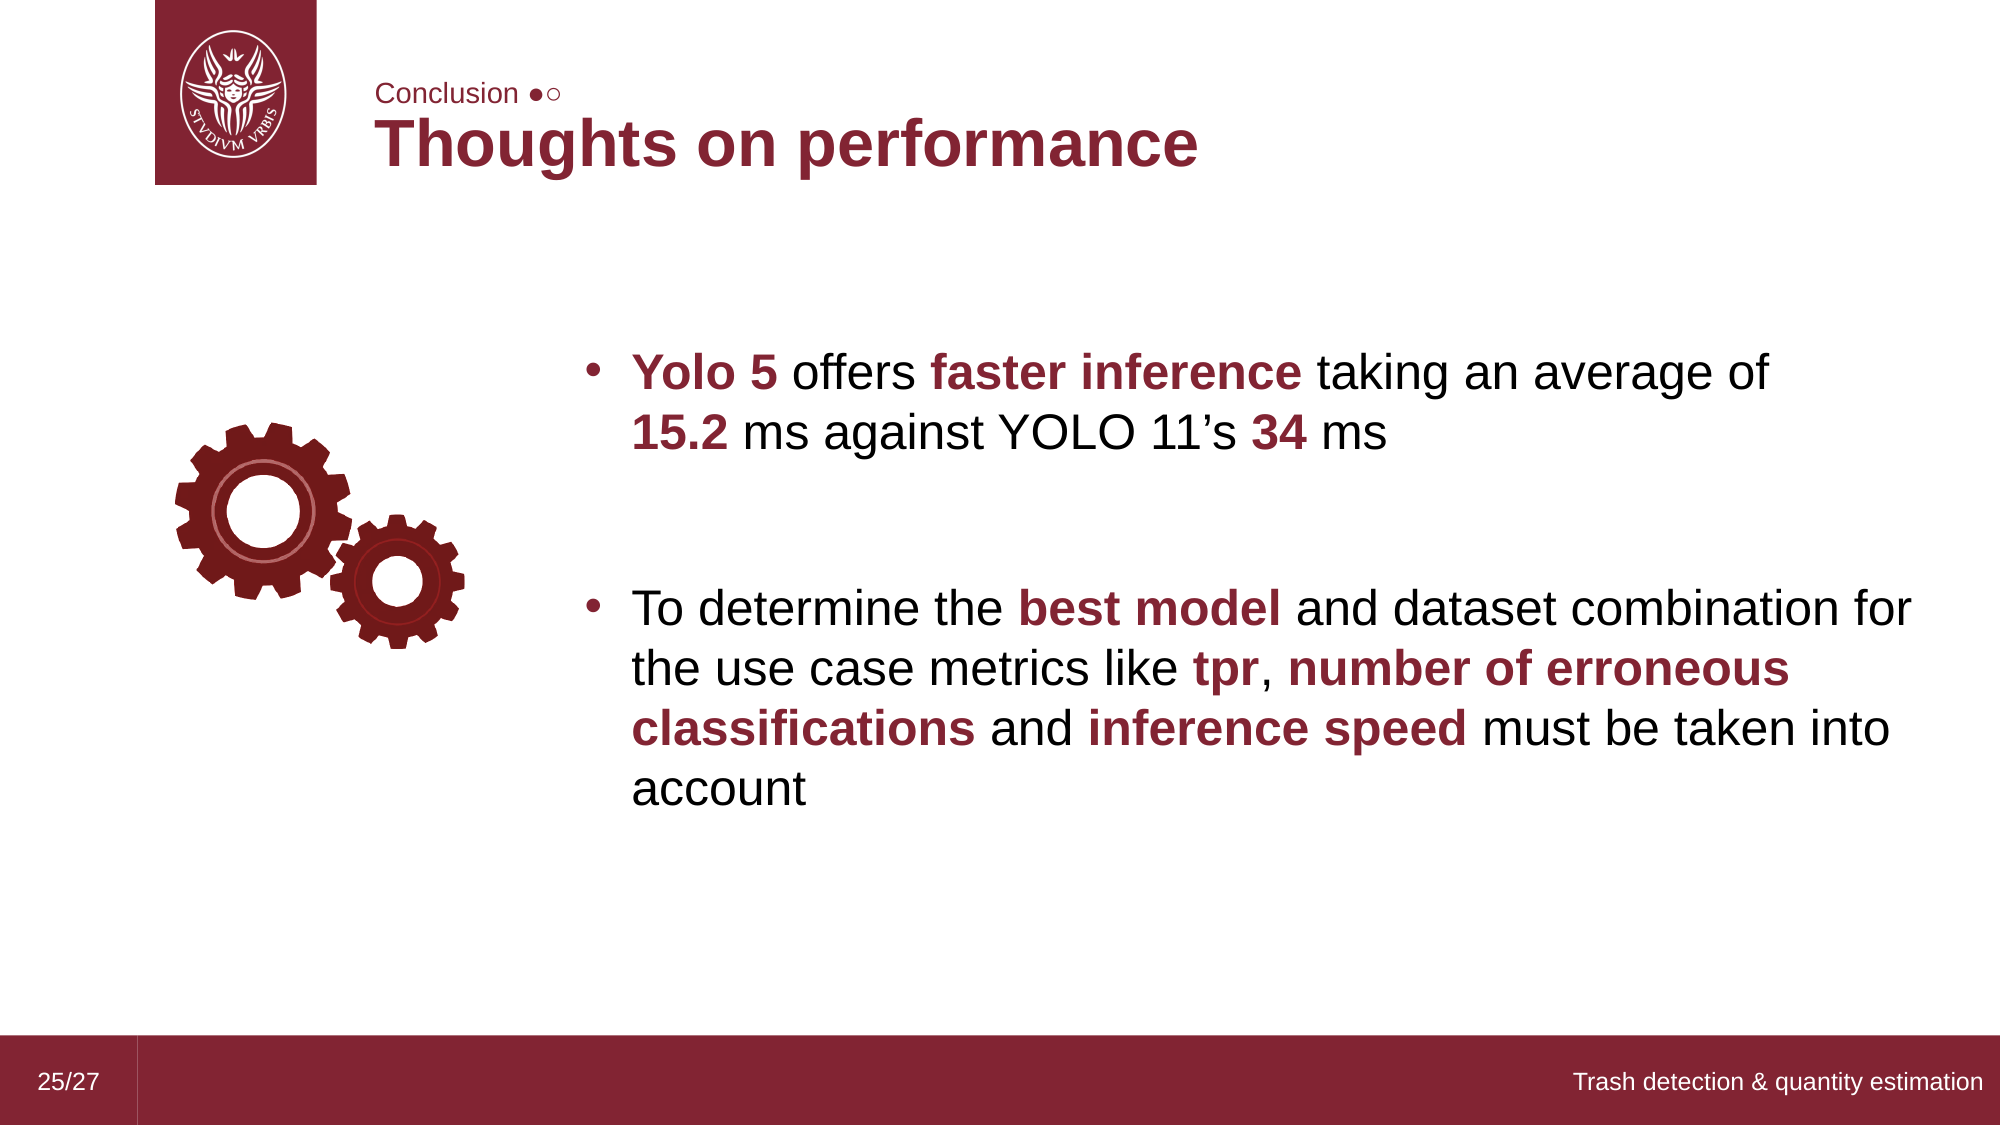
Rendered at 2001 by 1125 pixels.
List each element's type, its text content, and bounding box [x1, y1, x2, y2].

text_box To determine the best model and dataset combination for the use case metrics like tpr, number of erroneous classifications and inference speed must be taken into account [569, 567, 1979, 823]
text_box Thoughts on performance [359, 92, 1870, 188]
picture [154, 0, 317, 186]
picture [118, 331, 521, 735]
slide_number ‹#›/27 [0, 1035, 137, 1125]
text_box Yolo 5 offers faster inference taking an average of 15.2 ms against YOLO 11’s 34 ms [569, 332, 2000, 468]
text_box Conclusion ●○ [359, 67, 964, 117]
footer Trash detection & quantity estimation [137, 1035, 2000, 1125]
